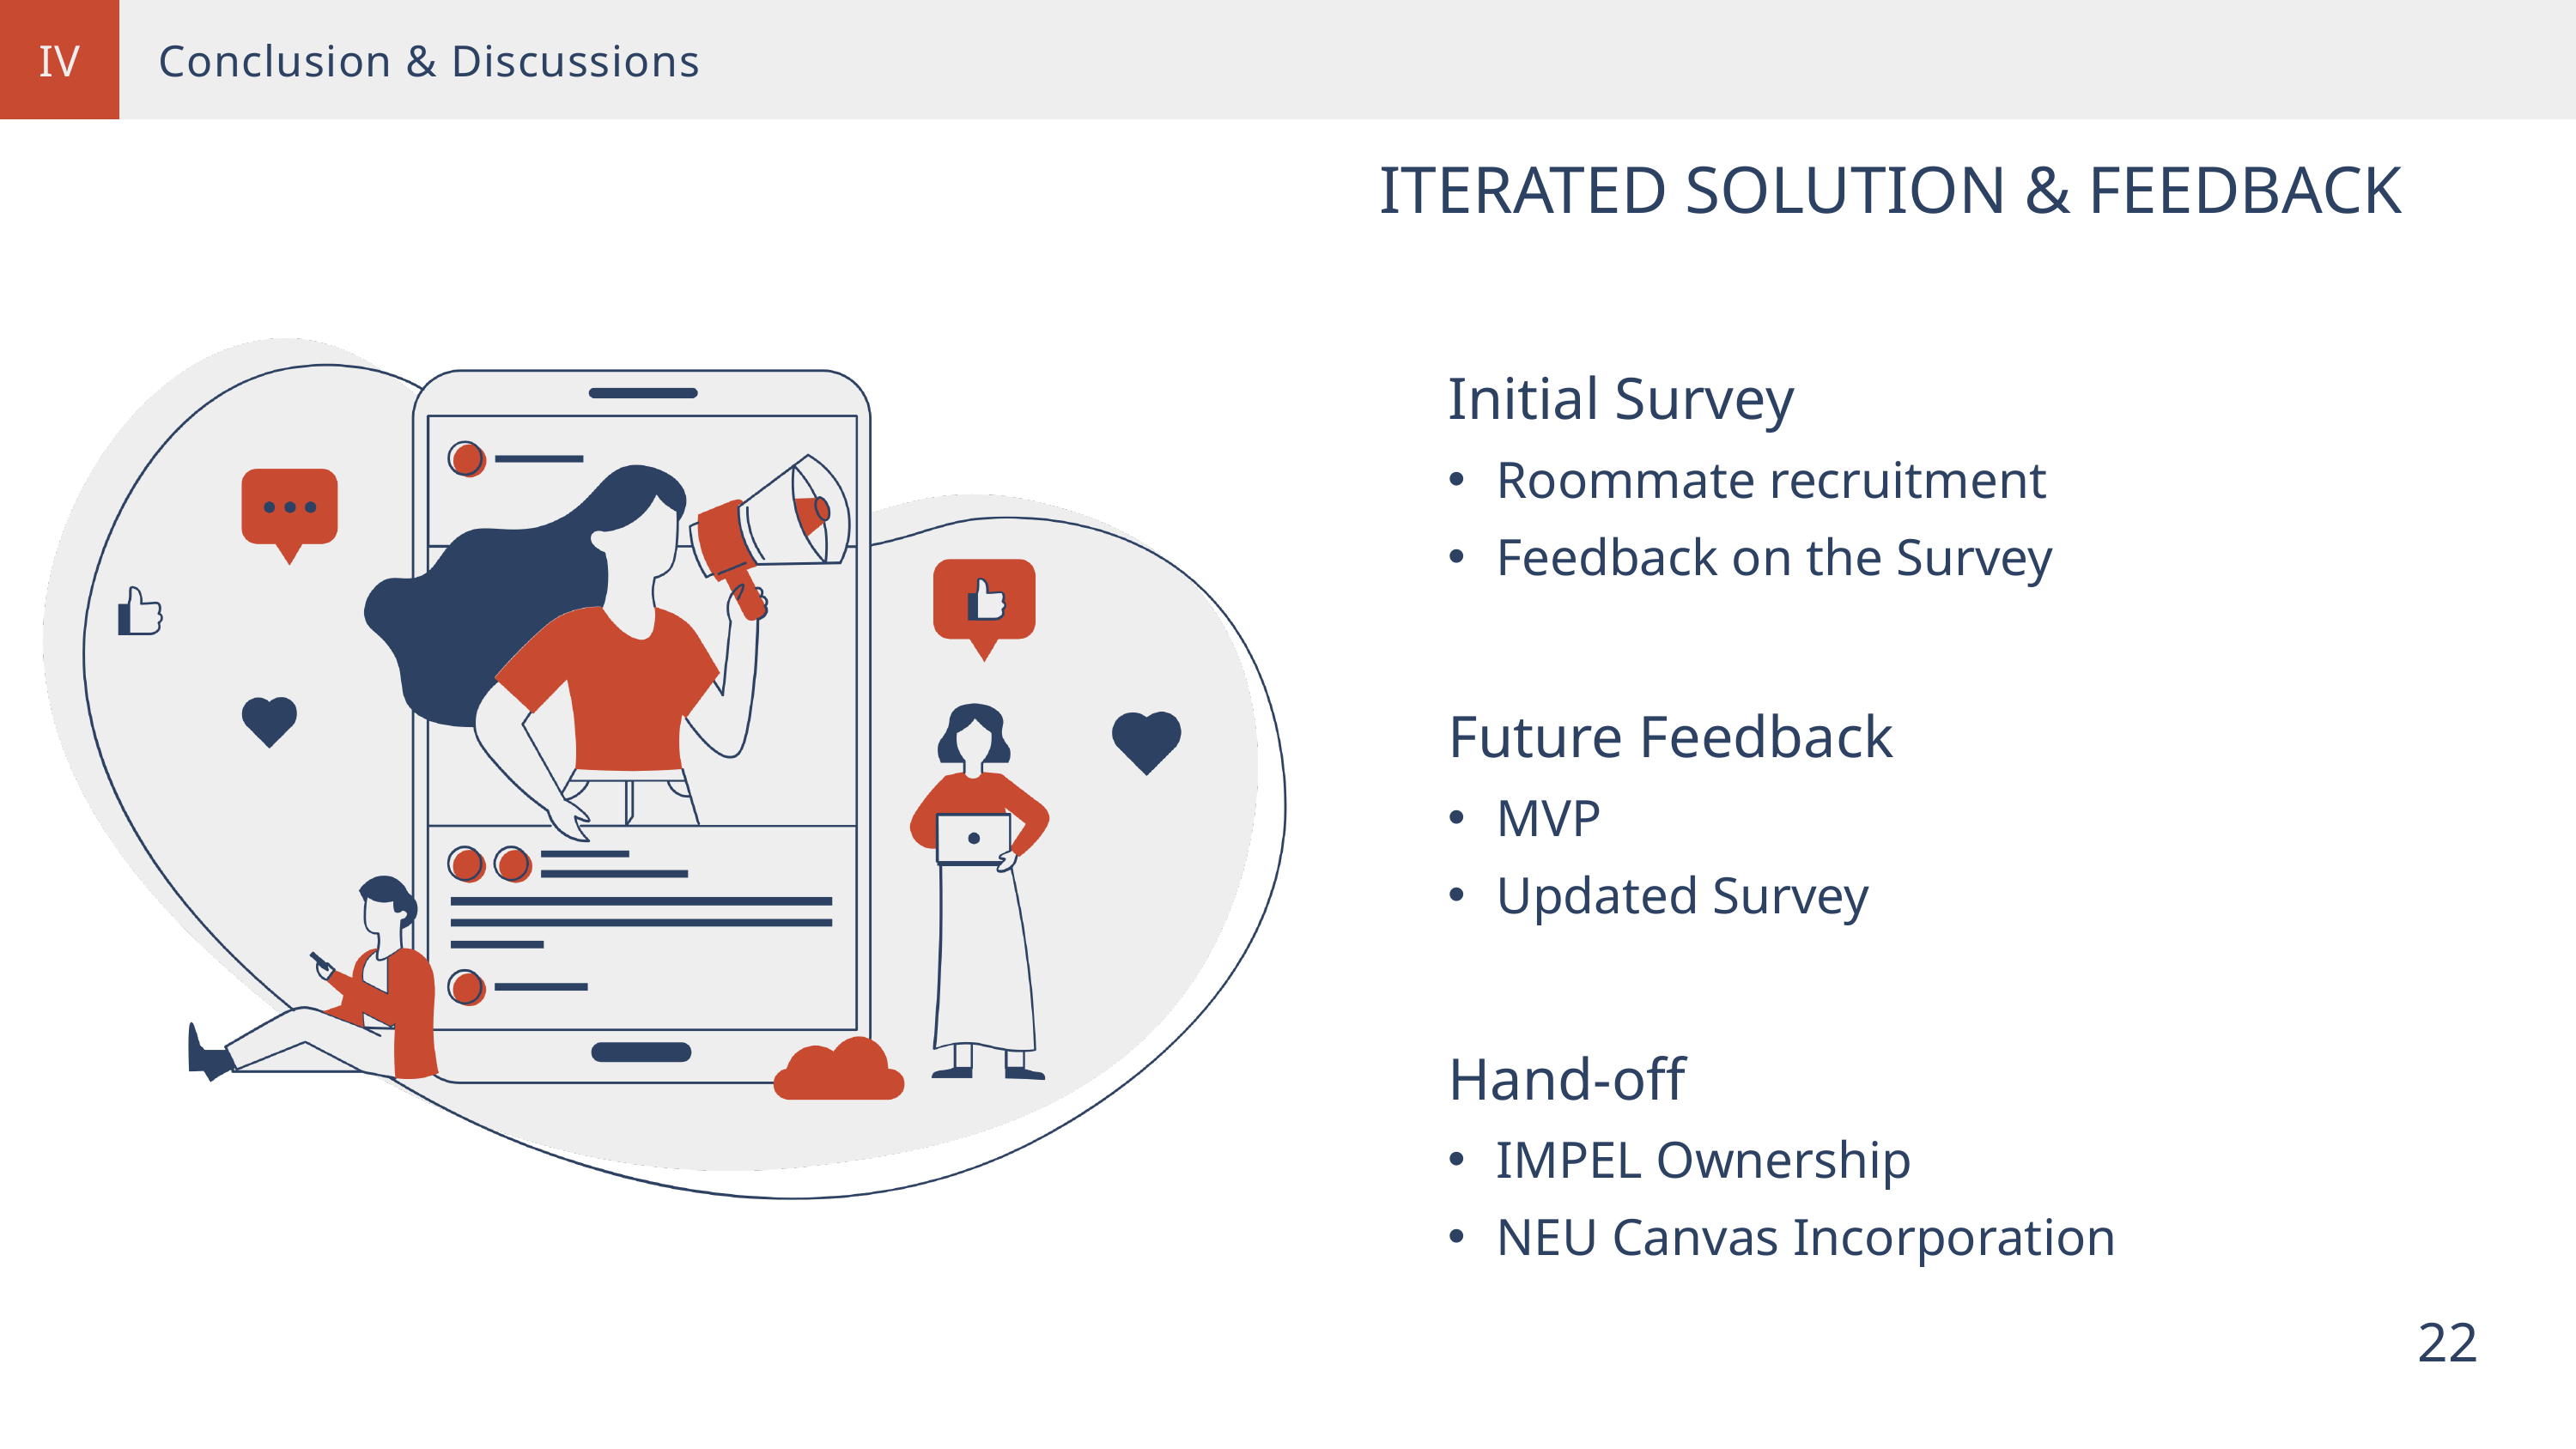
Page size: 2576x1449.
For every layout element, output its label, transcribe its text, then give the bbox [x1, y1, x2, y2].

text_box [120, 0, 2576, 120]
text_box 22 [2383, 1286, 2480, 1373]
text_box Future Feedback MVP Updated Survey [1448, 691, 2549, 924]
text_box Initial Survey Roommate recruitment Feedback on the Survey [1448, 353, 2549, 586]
picture [21, 328, 1289, 1200]
text_box Hand-off IMPEL Ownership NEU Canvas Incorporation [1448, 1034, 2549, 1266]
text_box ITERATED SOLUTION & FEEDBACK [1379, 140, 2404, 227]
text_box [0, 0, 120, 120]
